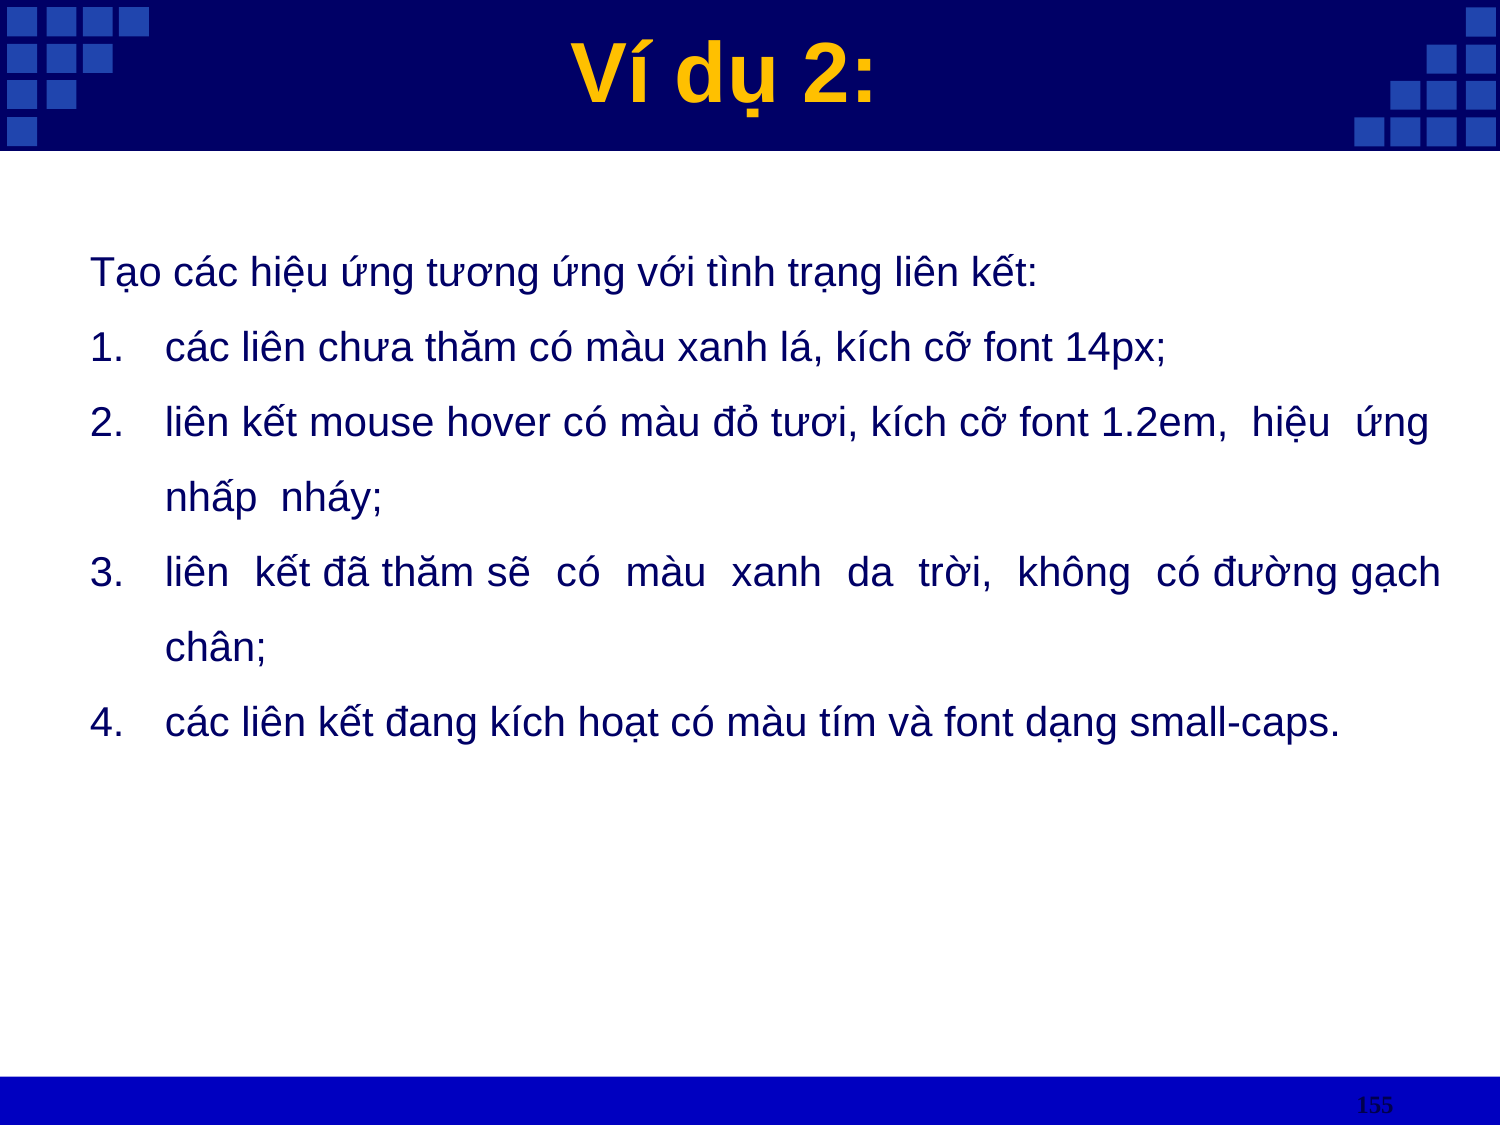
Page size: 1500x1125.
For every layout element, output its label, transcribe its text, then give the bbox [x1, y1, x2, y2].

text_box Ví dụ 2: [49, 0, 1400, 138]
text_box Tạo các hiệu ứng tương ứng với tình trạng liên kết: các liên chưa thăm có màu xanh lá, kích cỡ font 14px; liên kết mouse hover có màu đỏ tươi, kích cỡ font 1.2em, hiệu ứng nhấp nháy; liên kết đã thăm sẽ có màu xanh da trời, không có đường gạch chân; các liên kết đang kích hoạt có màu tím và font dạng small-caps. [75, 212, 1457, 1028]
slide_number 155 [1324, 1080, 1426, 1125]
